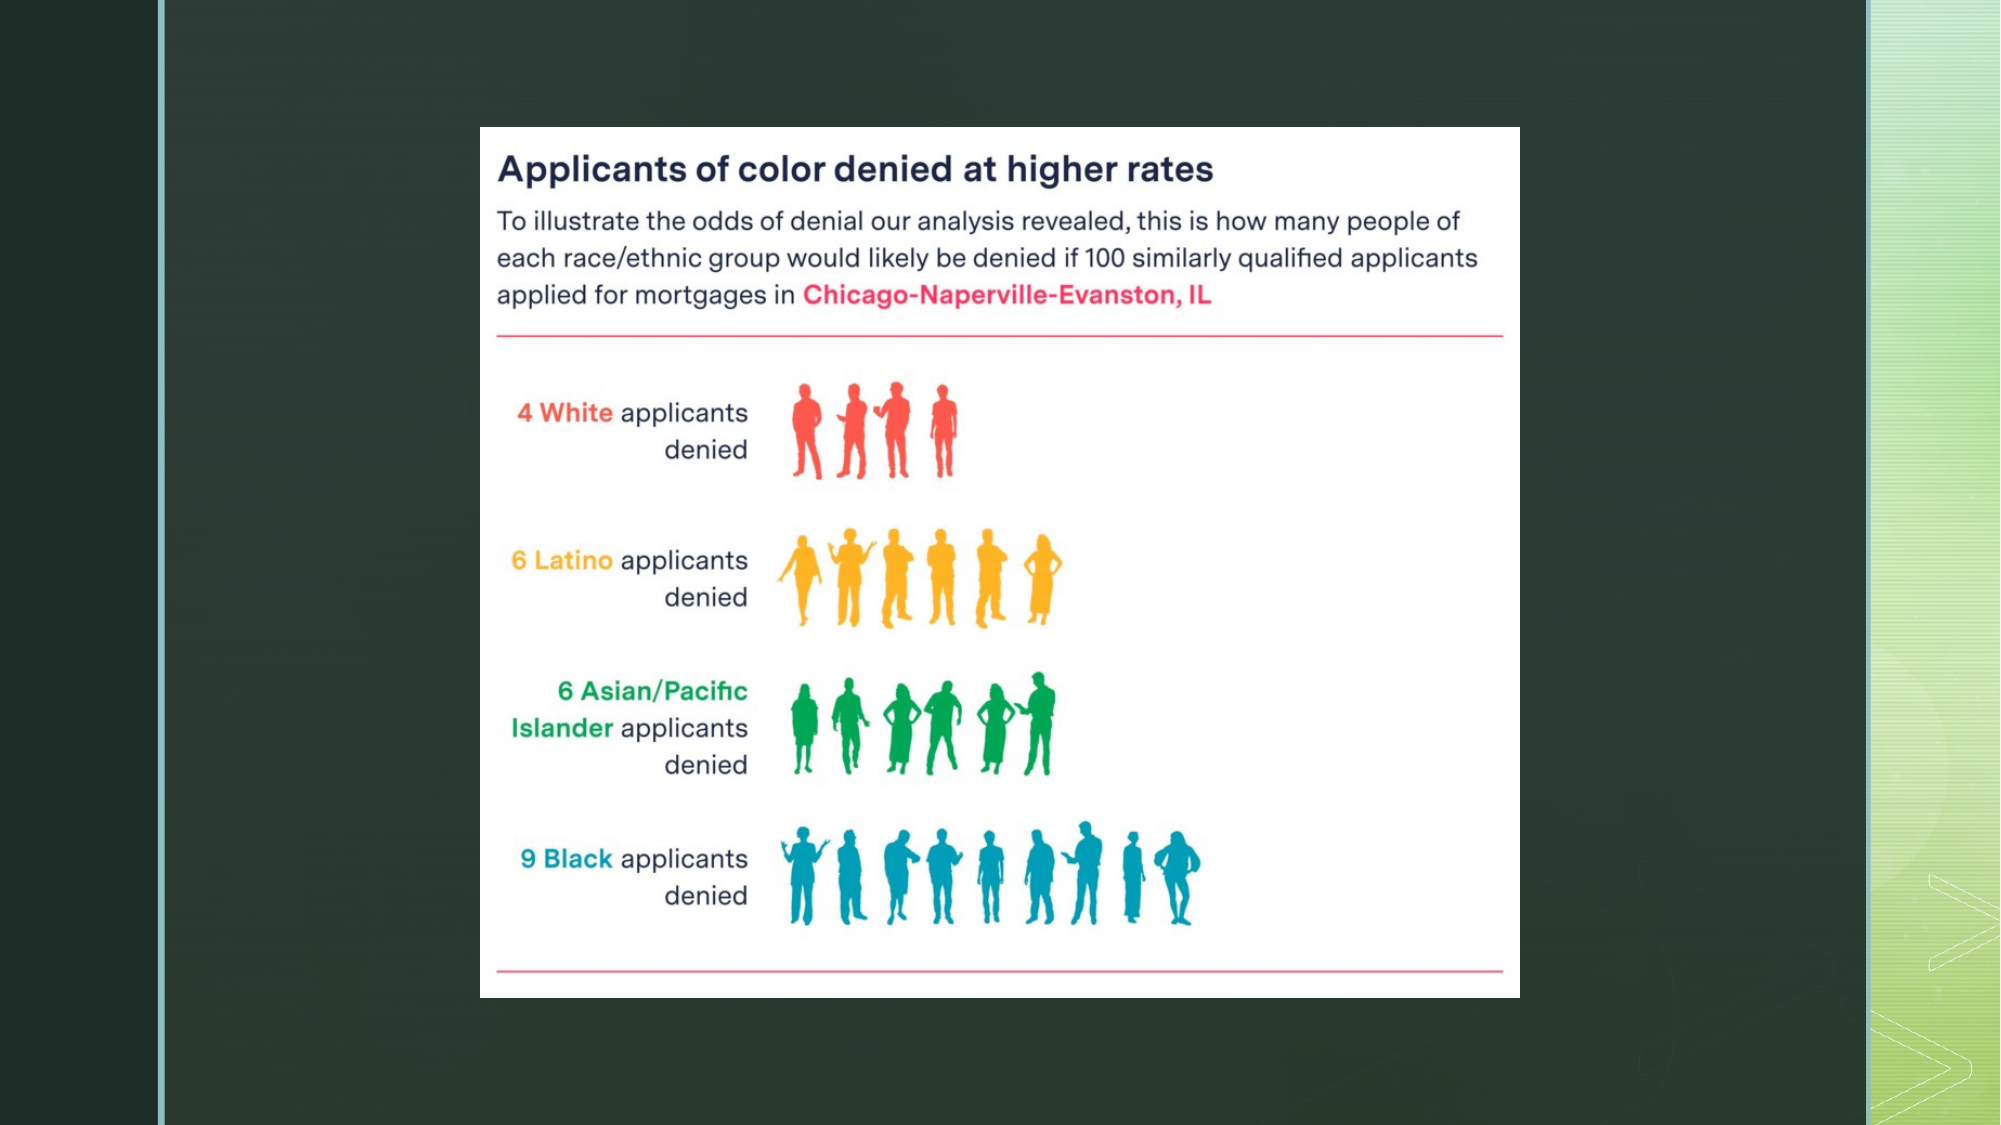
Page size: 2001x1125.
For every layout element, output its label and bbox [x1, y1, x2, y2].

picture [1871, 0, 2001, 1125]
picture [479, 126, 1520, 999]
